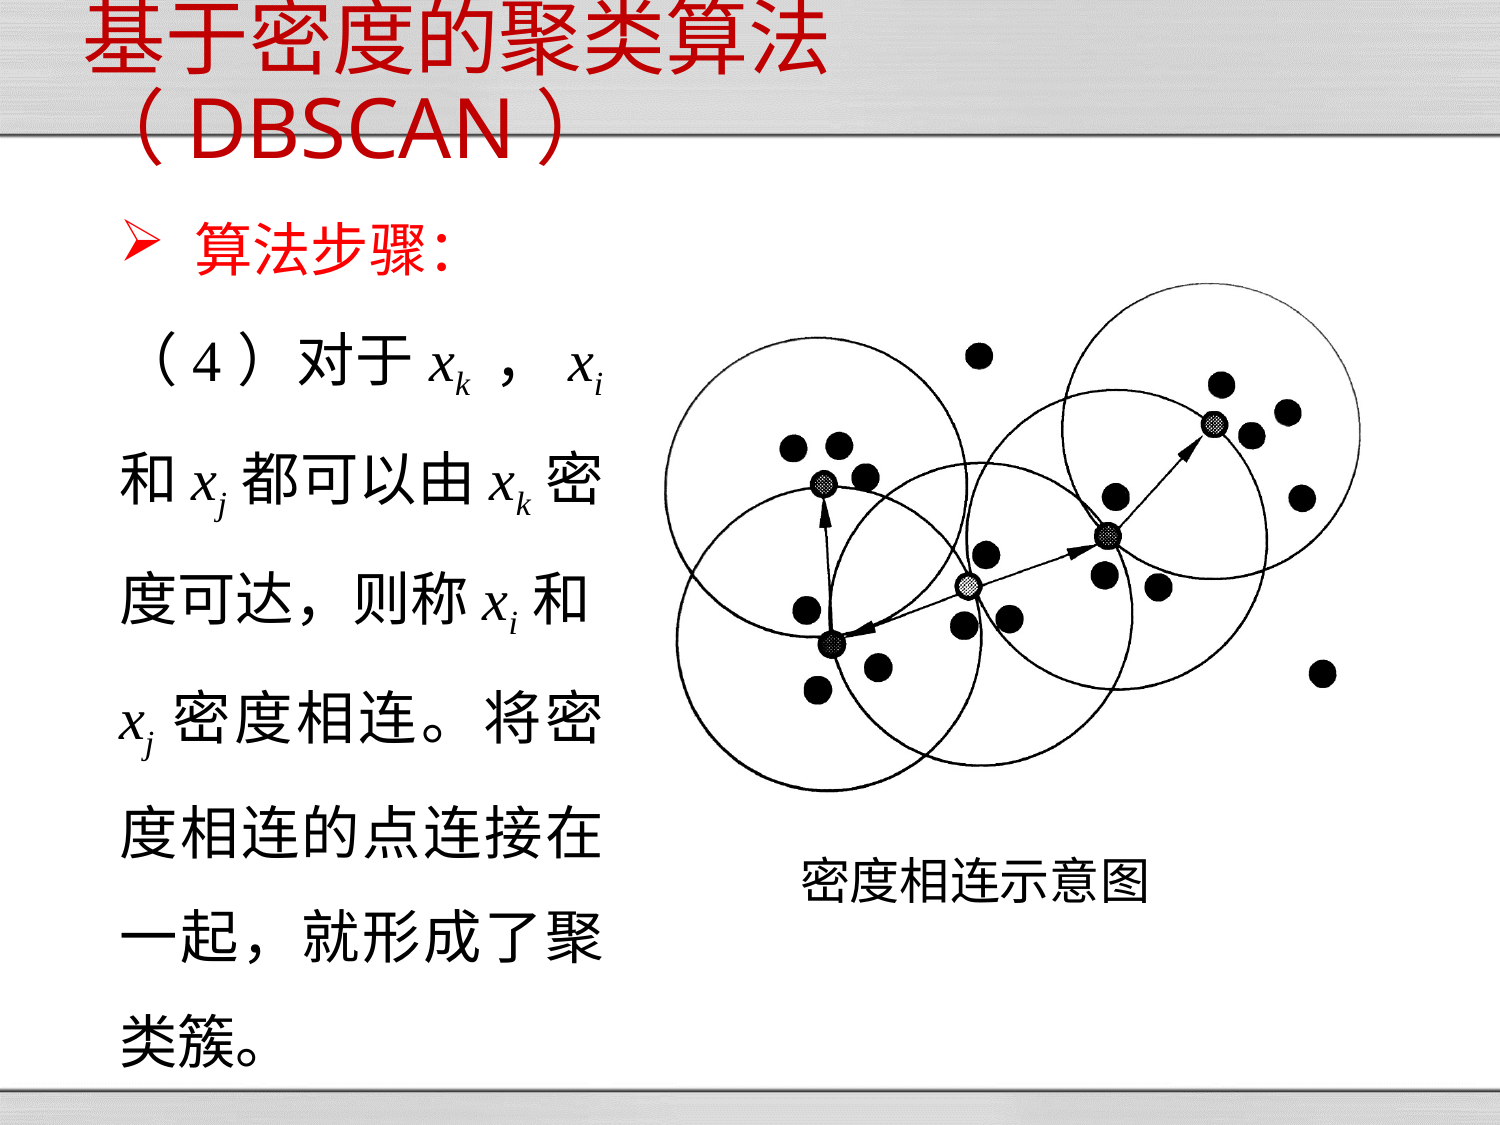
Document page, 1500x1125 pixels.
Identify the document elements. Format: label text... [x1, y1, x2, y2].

text_box 算法步骤： （4）对于xk ，xi 和xj都可以由xk密度可达，则称xi和xj密度相连。将密度相连的点连接在一起，就形成了聚类簇。 [104, 170, 619, 1083]
text_box 密度相连示意图 [785, 842, 1246, 917]
text_box 基于密度的聚类算法（DBSCAN） [67, 24, 1300, 133]
picture [0, 0, 1500, 1125]
